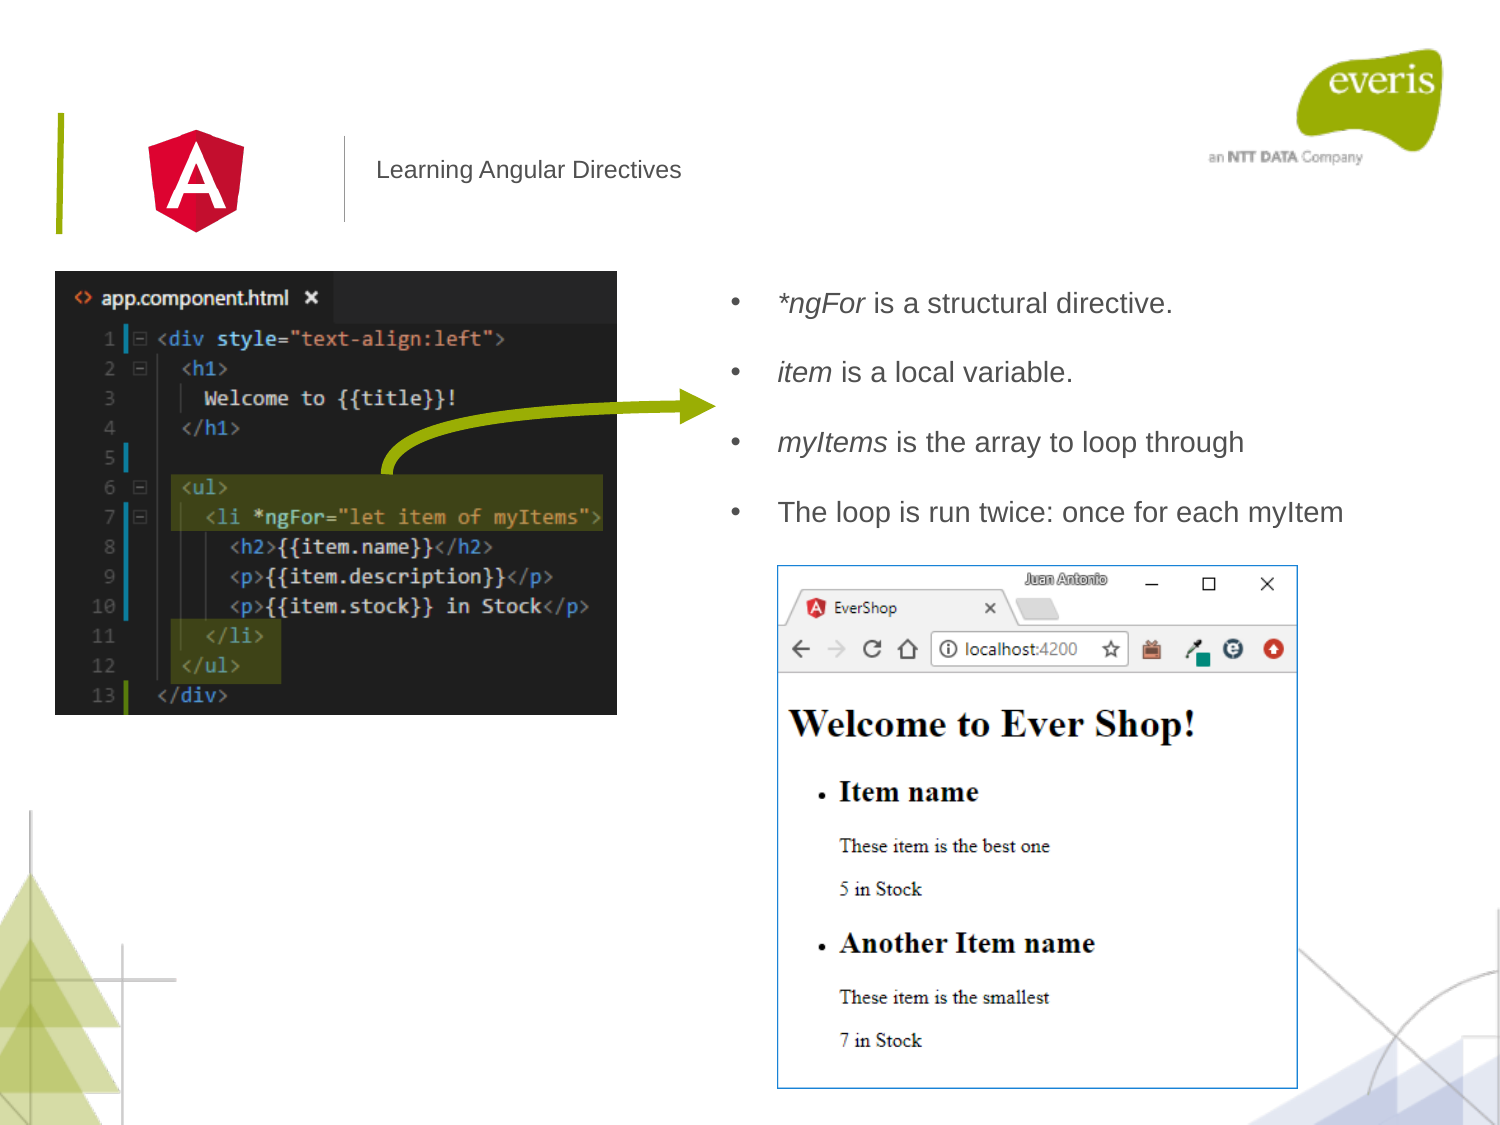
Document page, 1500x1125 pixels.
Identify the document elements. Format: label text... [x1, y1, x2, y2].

picture [55, 271, 617, 715]
picture [777, 565, 1500, 1125]
picture [132, 114, 260, 242]
picture [0, 787, 261, 1125]
picture [1199, 27, 1453, 186]
list Learning Angular Directives [361, 149, 1079, 208]
text_box *ngFor is a structural directive. item is a local variable. myItems is the array to loop through The loop is run twice: once for each myItem [715, 276, 1360, 536]
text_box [517, 276, 585, 606]
